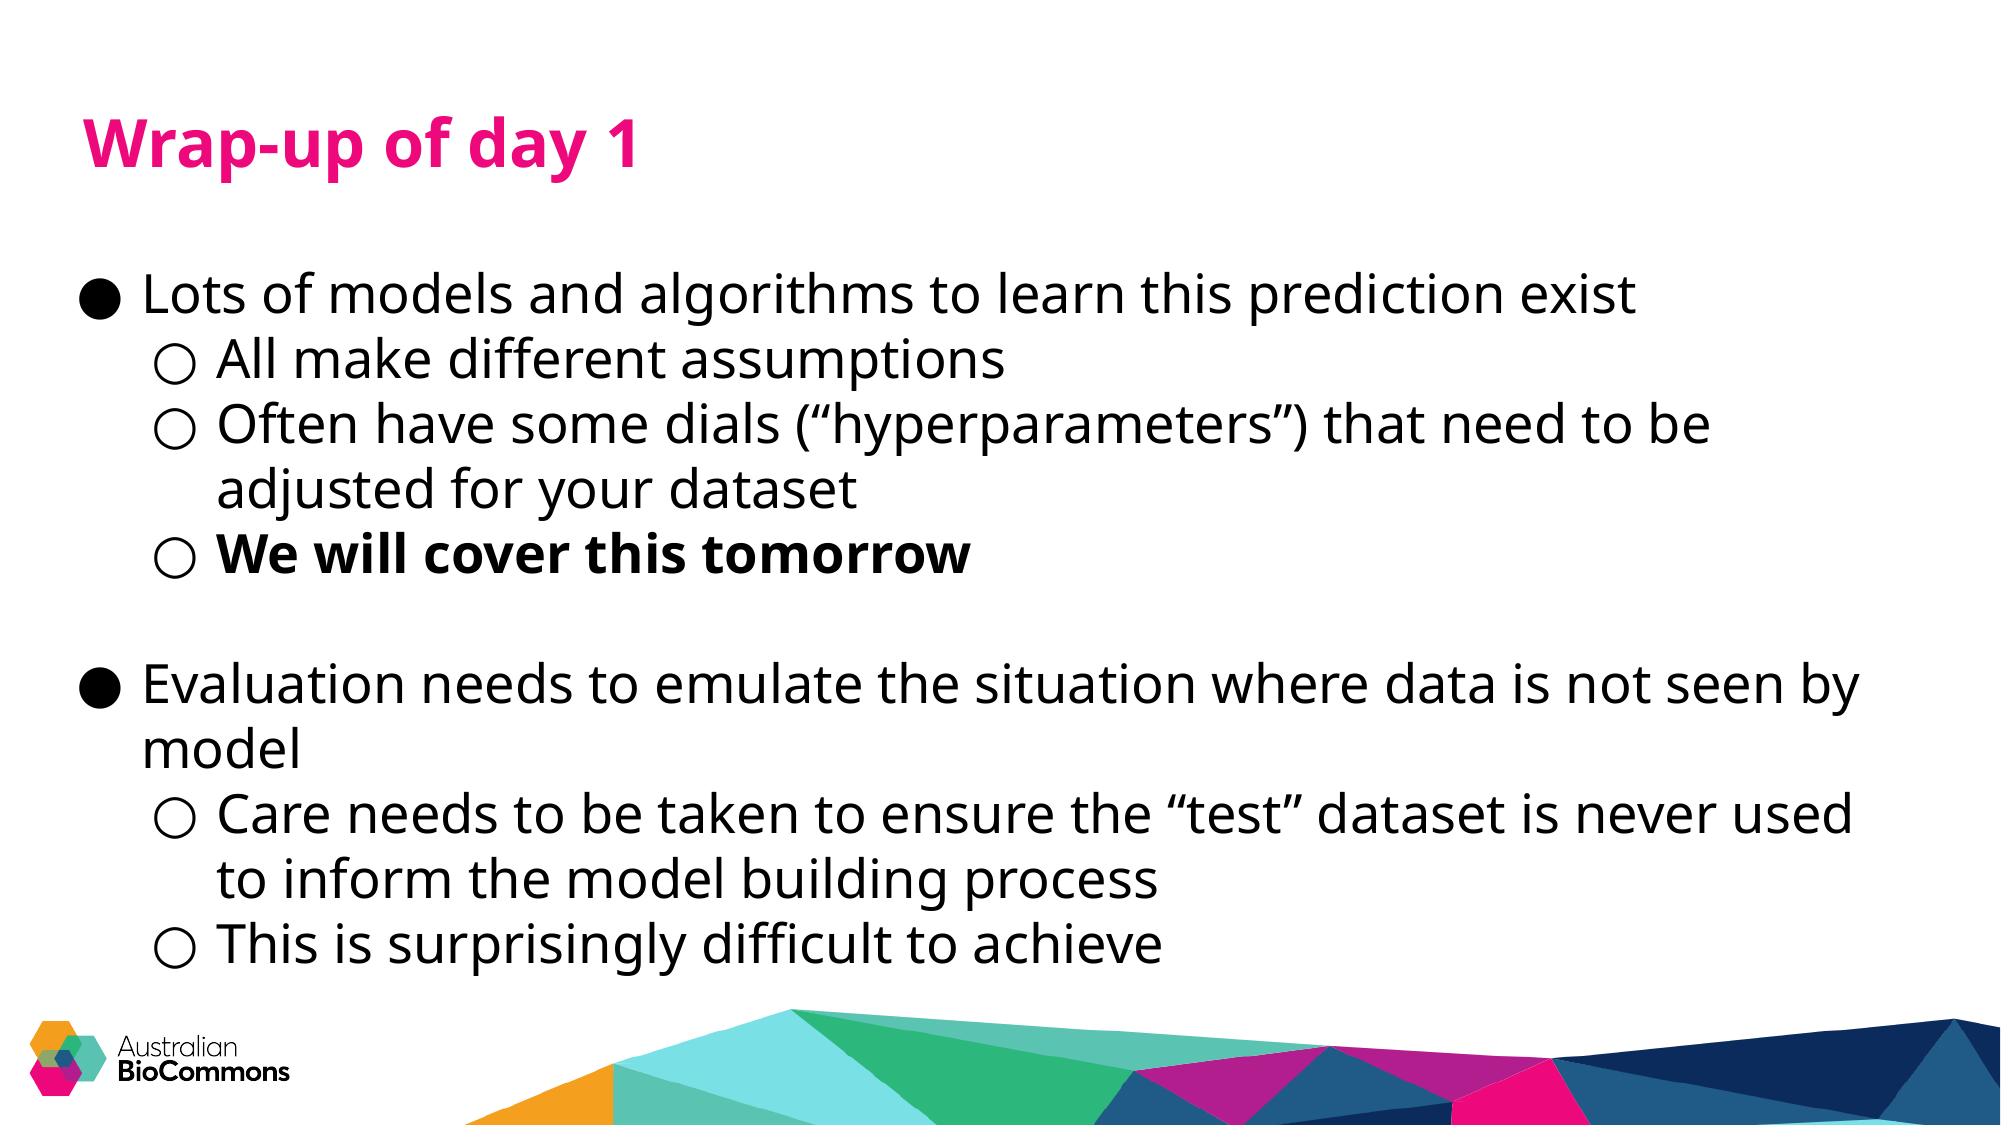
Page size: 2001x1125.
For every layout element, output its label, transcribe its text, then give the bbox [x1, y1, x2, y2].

list Lots of models and algorithms to learn this prediction exist All make different assumptions Often have some dials (“hyperparameters”) that need to be adjusted for your dataset We will cover this tomorrow Evaluation needs to emulate the situation where data is not seen by model Care needs to be taken to ensure the “test” dataset is never used to inform the model building process This is surprisingly difficult to achieve [51, 252, 1915, 1000]
title Wrap-up of day 1 [68, 64, 1932, 190]
picture [11, 1014, 308, 1103]
picture [428, 992, 2001, 1125]
